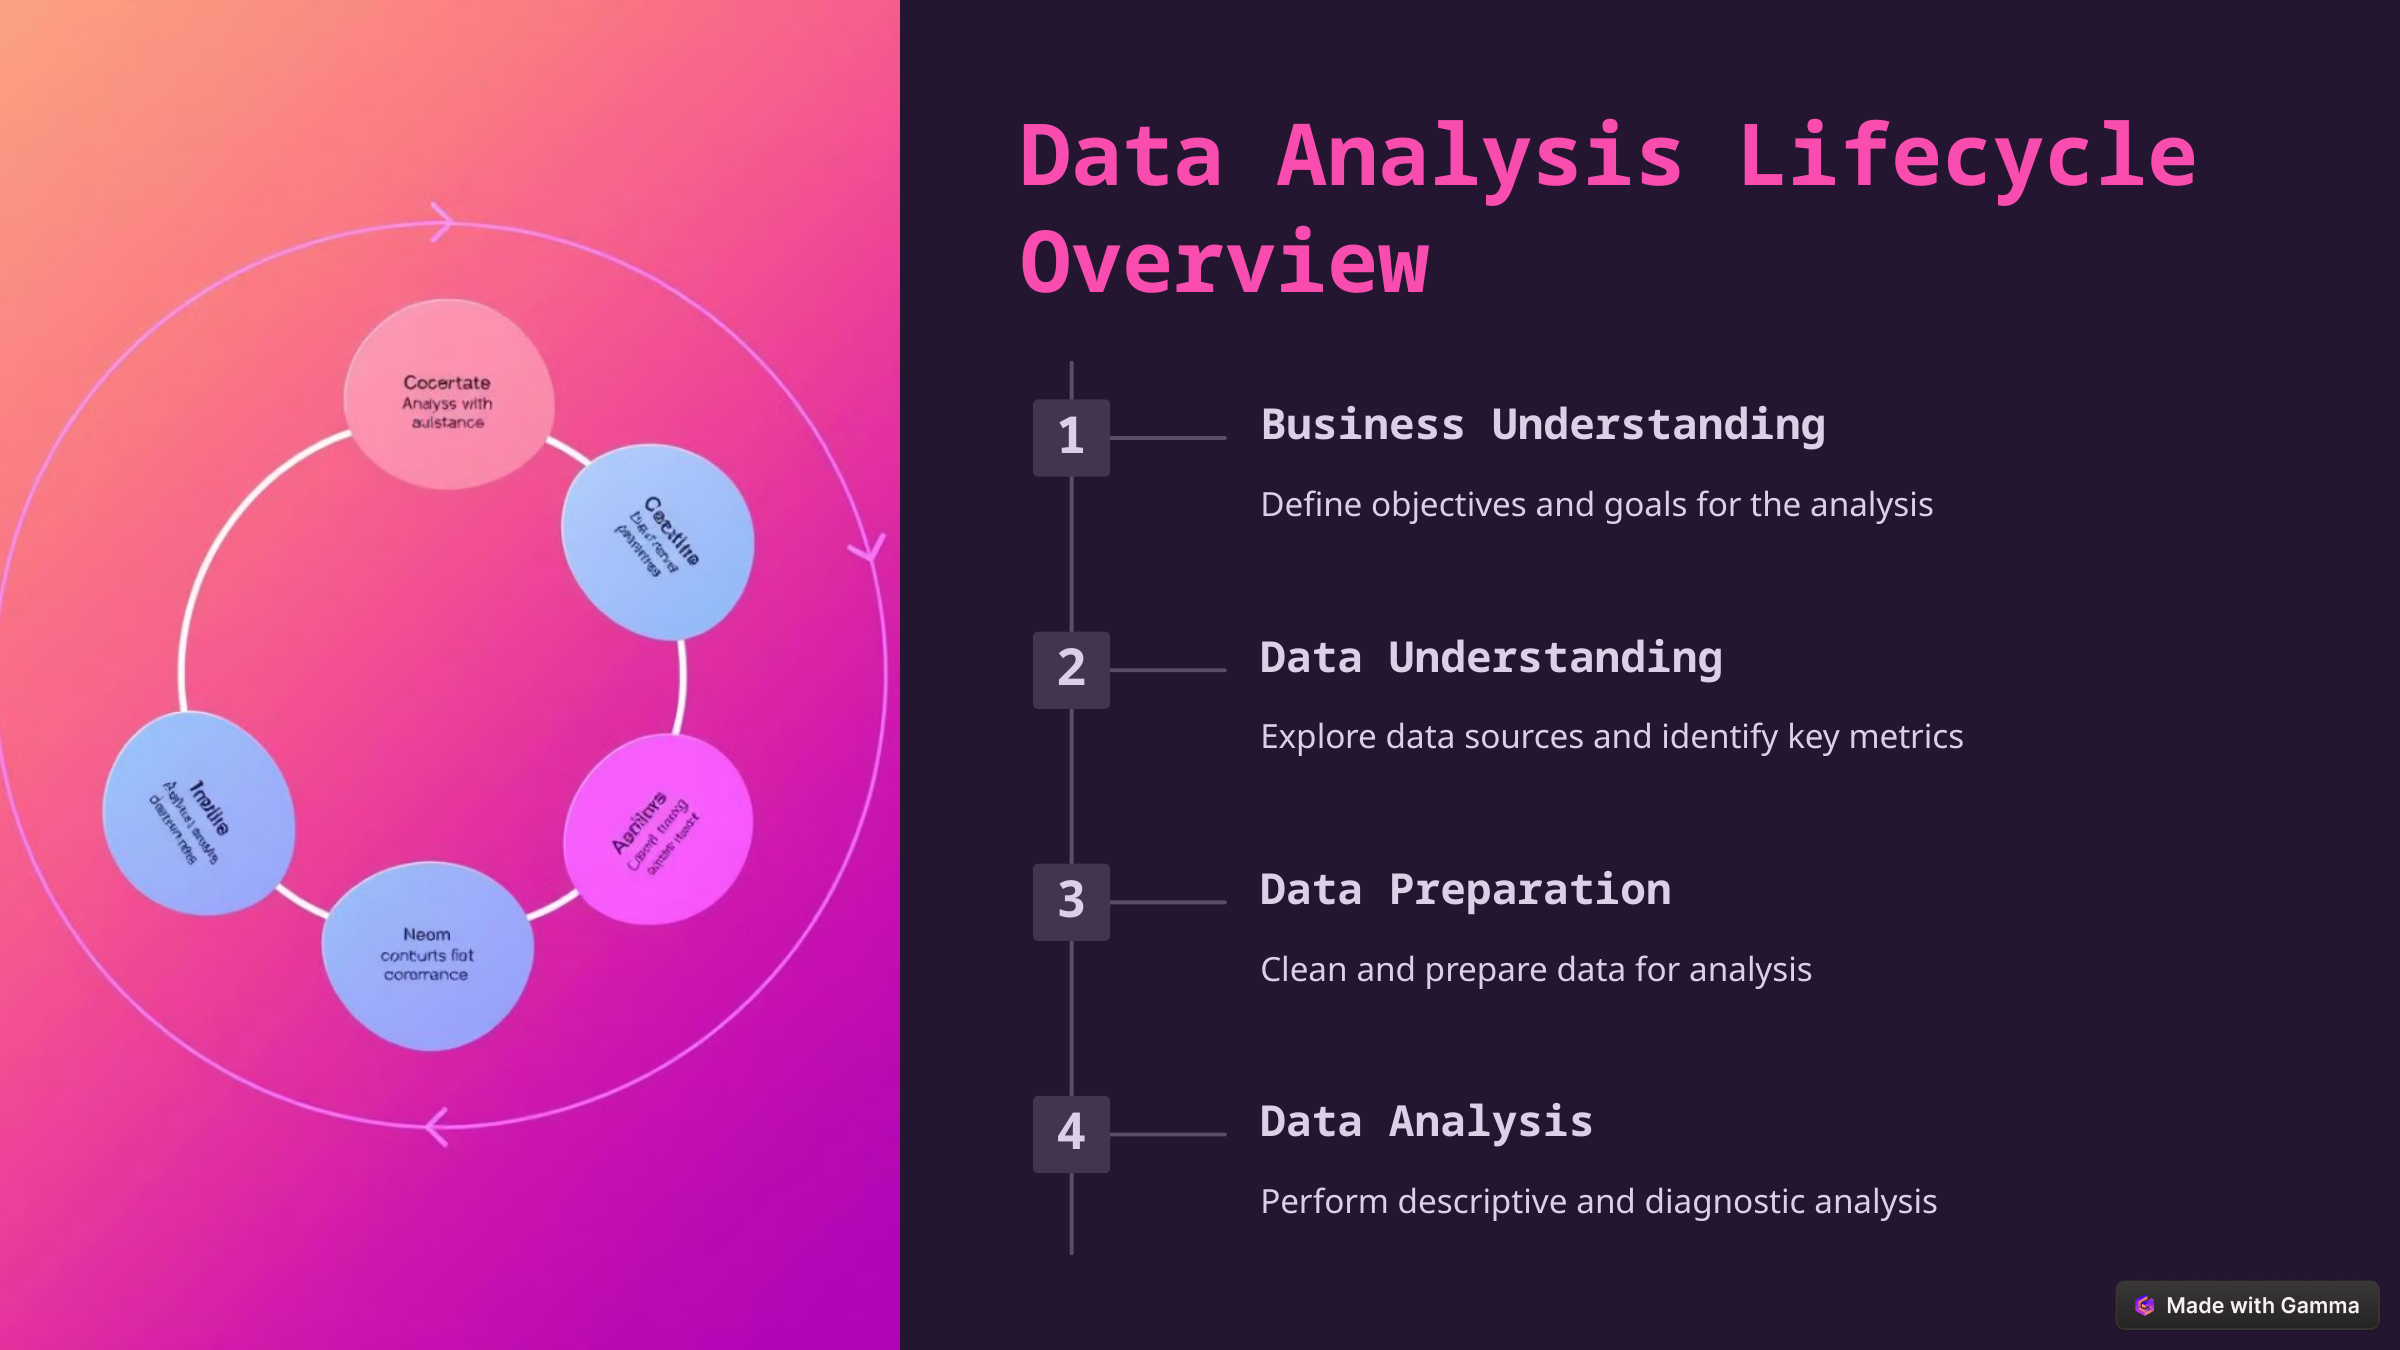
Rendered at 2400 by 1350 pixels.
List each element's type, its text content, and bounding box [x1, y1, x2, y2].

text_box Data Understanding [1260, 627, 1690, 681]
picture [2106, 1271, 2389, 1339]
text_box [1069, 1174, 1074, 1256]
text_box Perform descriptive and diagnostic analysis [1260, 1165, 2280, 1221]
text_box [1032, 399, 1111, 477]
text_box Explore data sources and identify key metrics [1260, 701, 2280, 757]
text_box [1032, 1095, 1111, 1174]
text_box [1069, 709, 1074, 863]
text_box Data Analysis Lifecycle Overview [1020, 94, 2280, 310]
text_box Define objectives and goals for the analysis [1260, 469, 2280, 525]
text_box 3 [1058, 876, 1085, 929]
text_box [1111, 1132, 1227, 1137]
text_box [1069, 360, 1074, 399]
text_box 2 [1058, 644, 1085, 696]
text_box [1069, 477, 1074, 631]
text_box Clean and prepare data for analysis [1260, 933, 2280, 989]
picture [0, 0, 900, 1350]
text_box [1069, 941, 1074, 1095]
text_box [1032, 863, 1111, 941]
text_box 4 [1058, 1108, 1085, 1161]
text_box Data Analysis [1260, 1091, 1690, 1146]
text_box [1032, 631, 1111, 709]
text_box Data Preparation [1260, 859, 1690, 914]
text_box 1 [1058, 412, 1085, 464]
text_box Business Understanding [1260, 395, 1733, 449]
text_box [1111, 436, 1227, 440]
text_box [1111, 900, 1227, 905]
text_box [1111, 668, 1227, 673]
